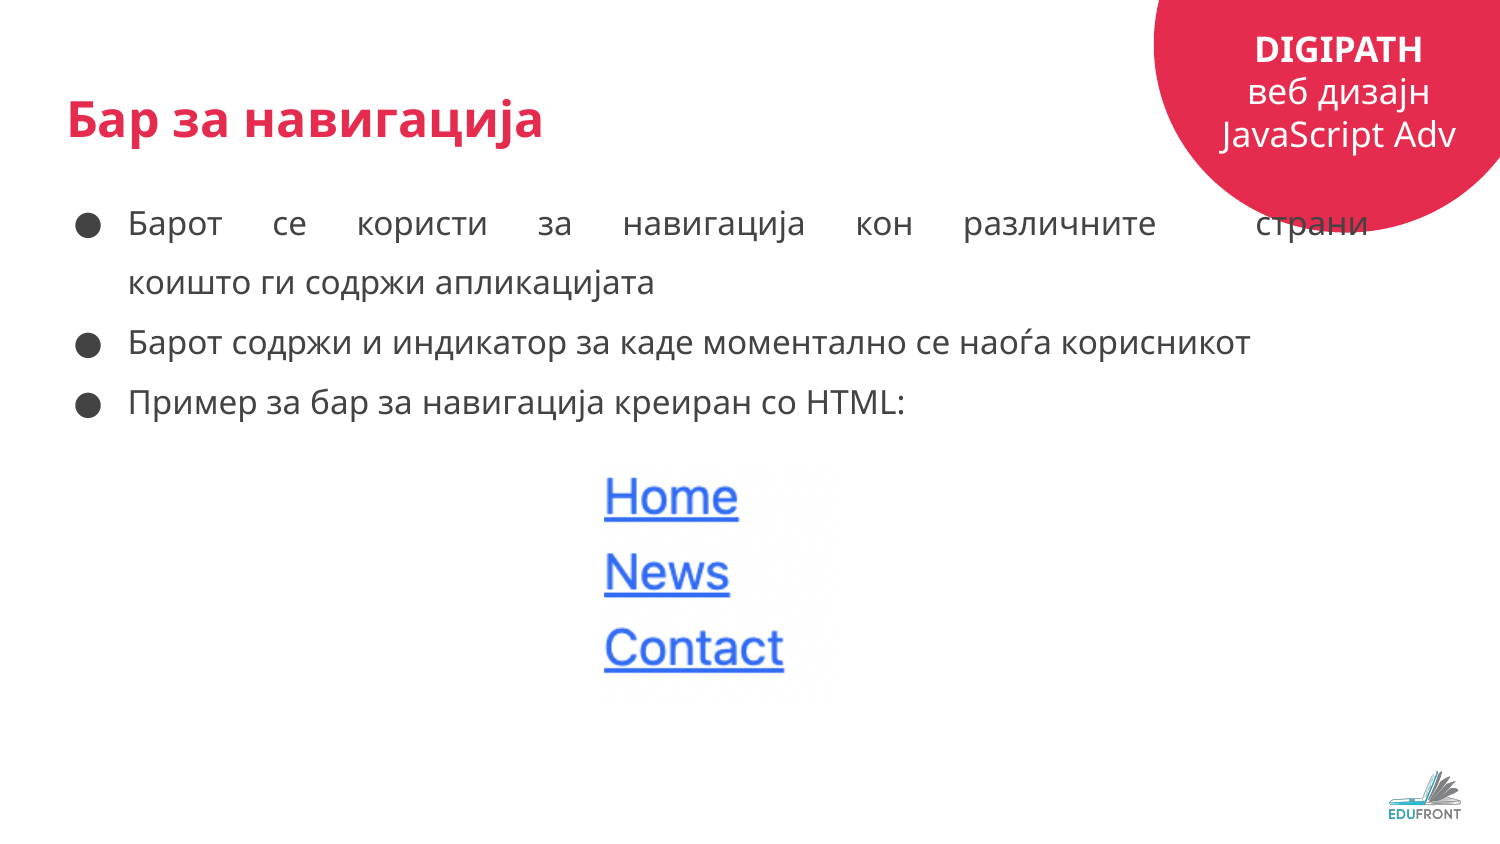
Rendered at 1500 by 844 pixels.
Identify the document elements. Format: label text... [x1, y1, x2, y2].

list Барот се користи за навигација кон различните страни коишто ги содржи апликацијата Барот содржи и индикатор за каде моментално се наоѓа корисникот Пример за бар за навигација креиран со HTML: [37, 166, 1436, 728]
title Бар за навигација [51, 72, 1449, 167]
picture [1389, 771, 1461, 819]
picture [603, 464, 839, 703]
